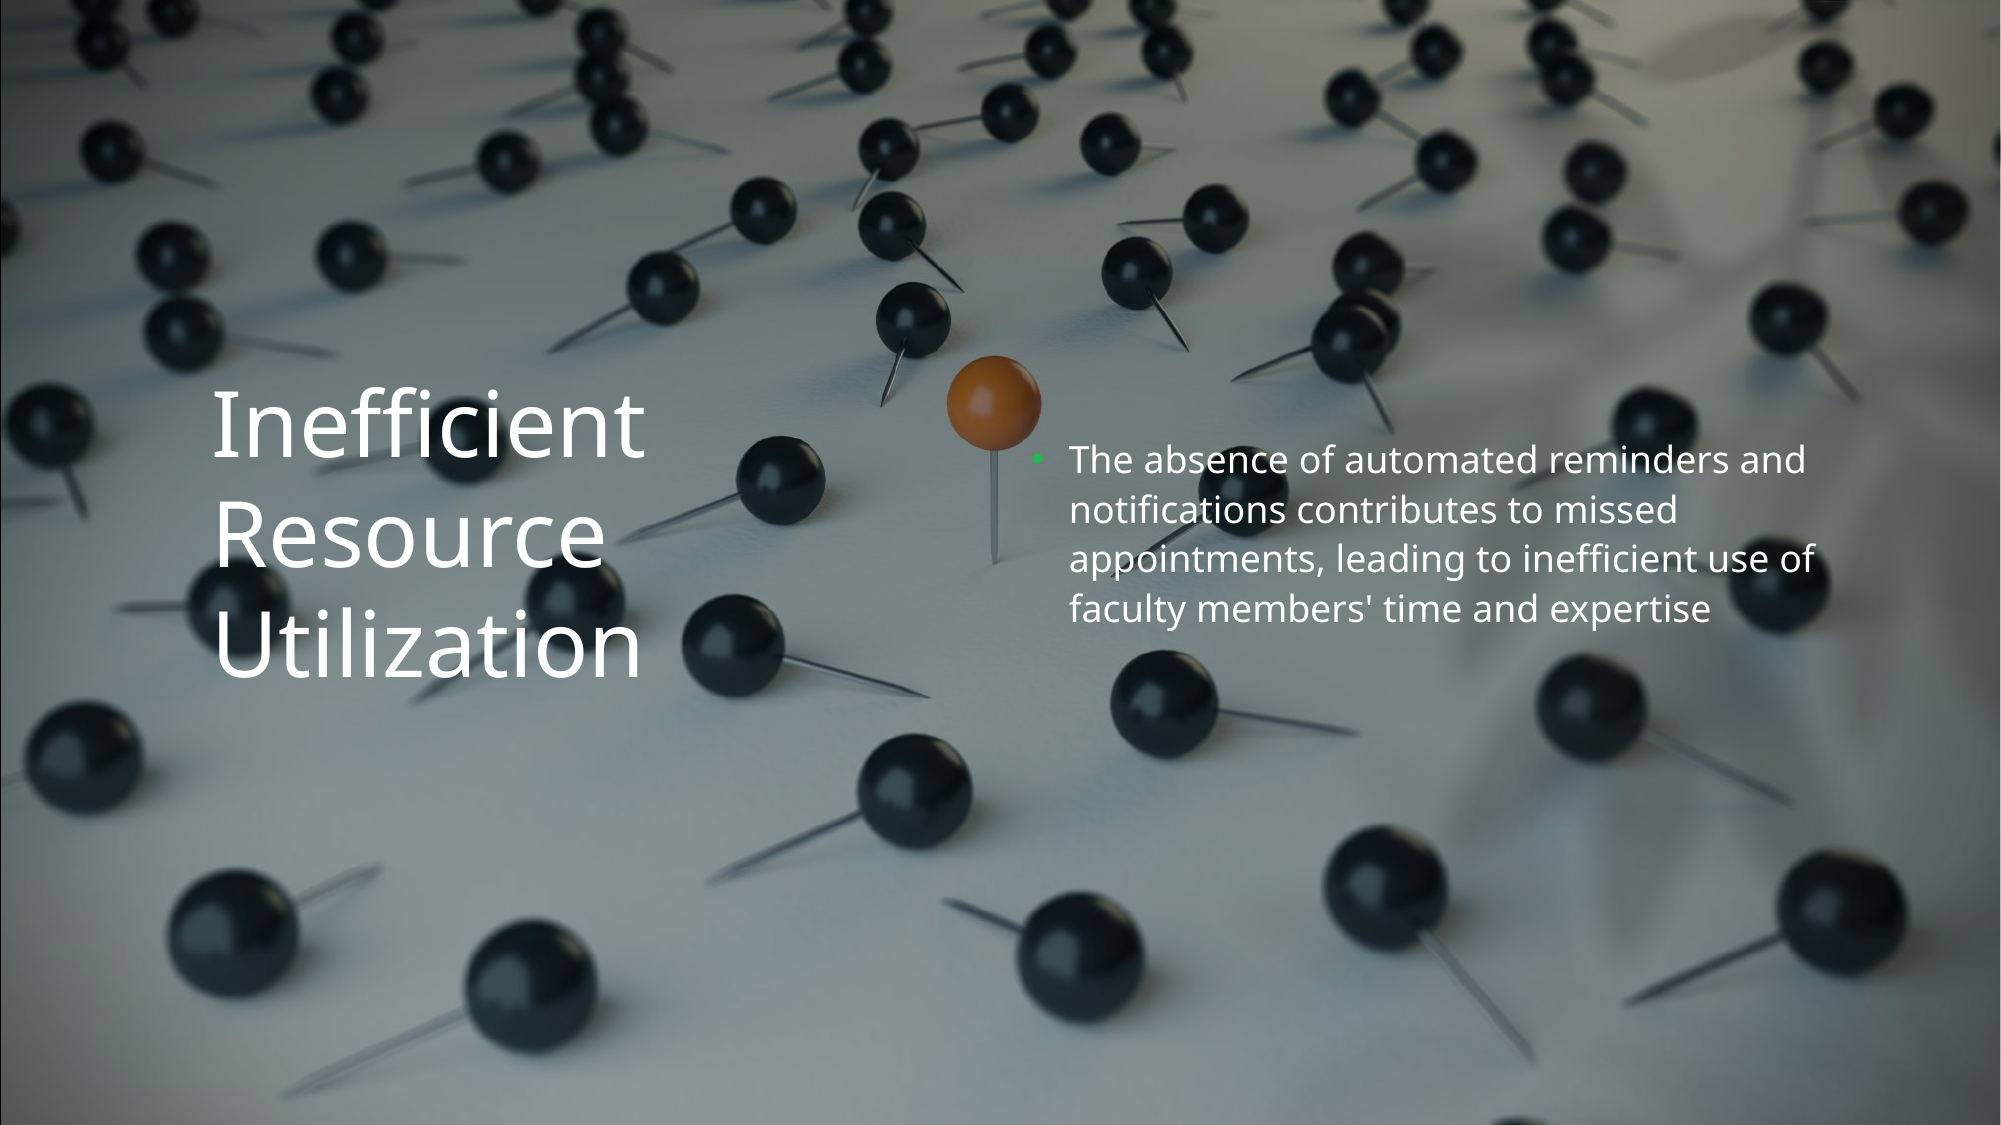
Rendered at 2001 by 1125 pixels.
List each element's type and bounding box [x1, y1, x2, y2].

picture [1, 0, 1140, 1125]
text_box [1140, 0, 2000, 1125]
